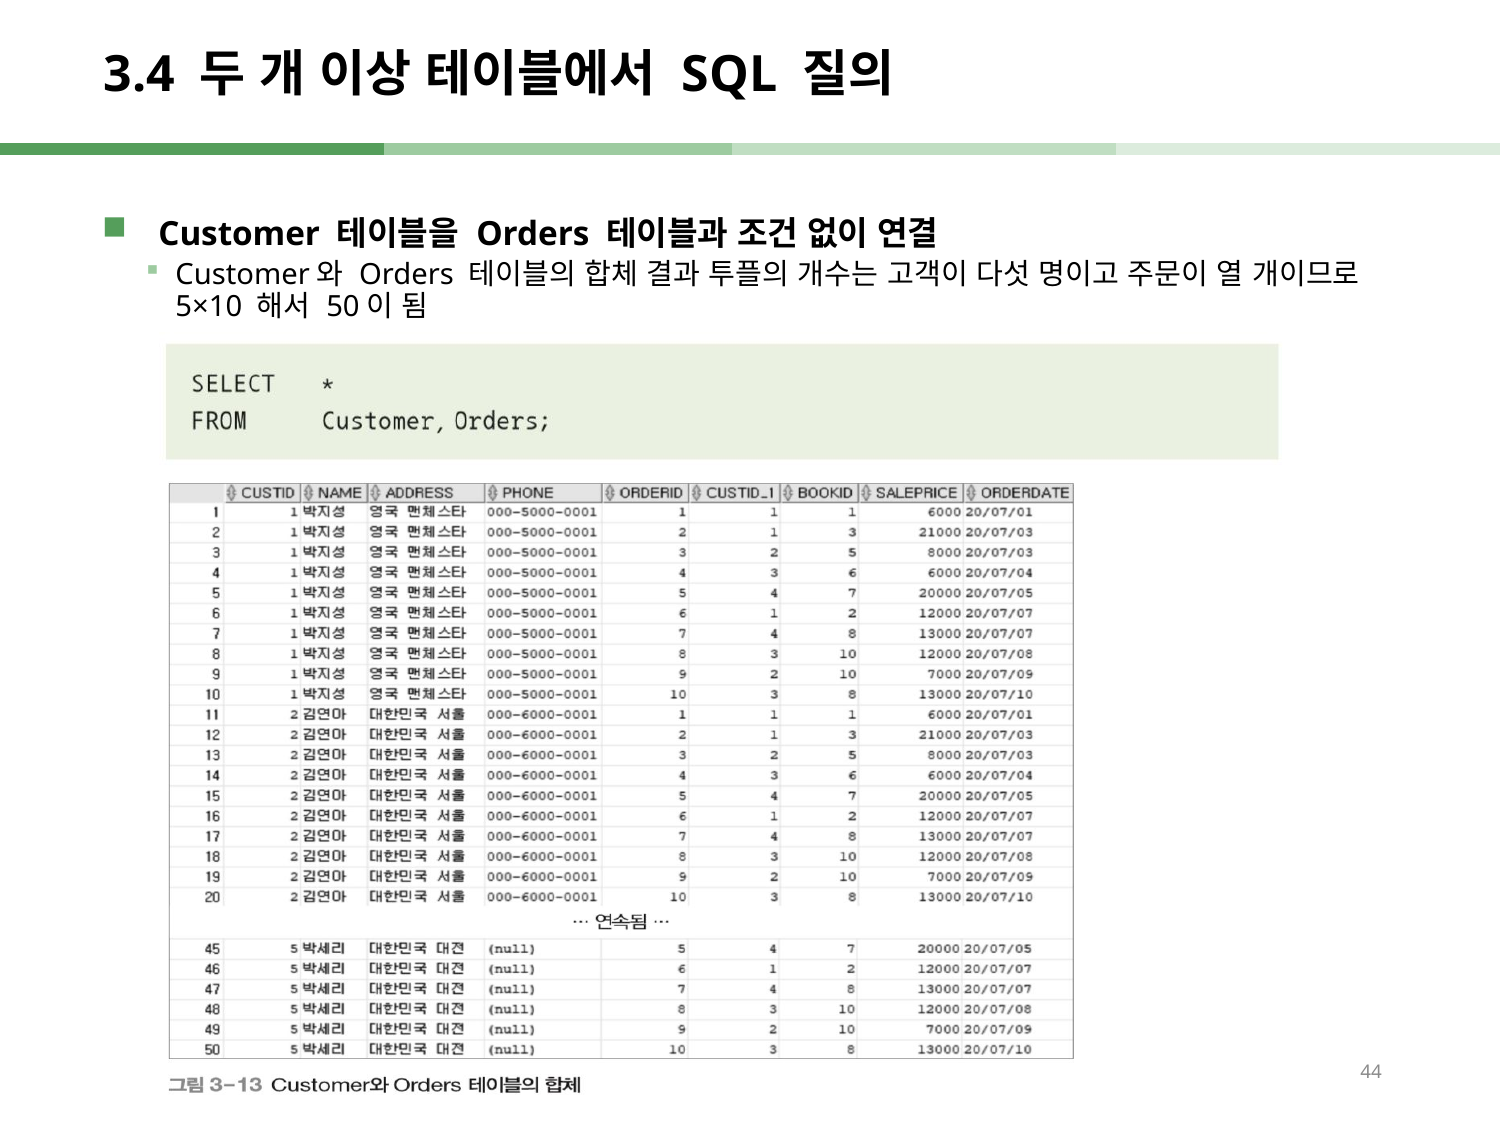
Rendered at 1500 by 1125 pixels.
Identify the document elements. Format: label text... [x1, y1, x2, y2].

picture [161, 475, 1081, 1095]
list Customer 테이블을 Orders 테이블과 조건 없이 연결 Customer와 Orders 테이블의 합체 결과 투플의 개수는 고객이 다섯 명이고 주문이 열 개이므로 5×10 해서 50이 됨 [86, 184, 1434, 1071]
title 3.4 두 개 이상 테이블에서 SQL 질의 [88, 30, 1329, 121]
picture [159, 332, 1288, 467]
slide_number 44 [1059, 1042, 1397, 1103]
